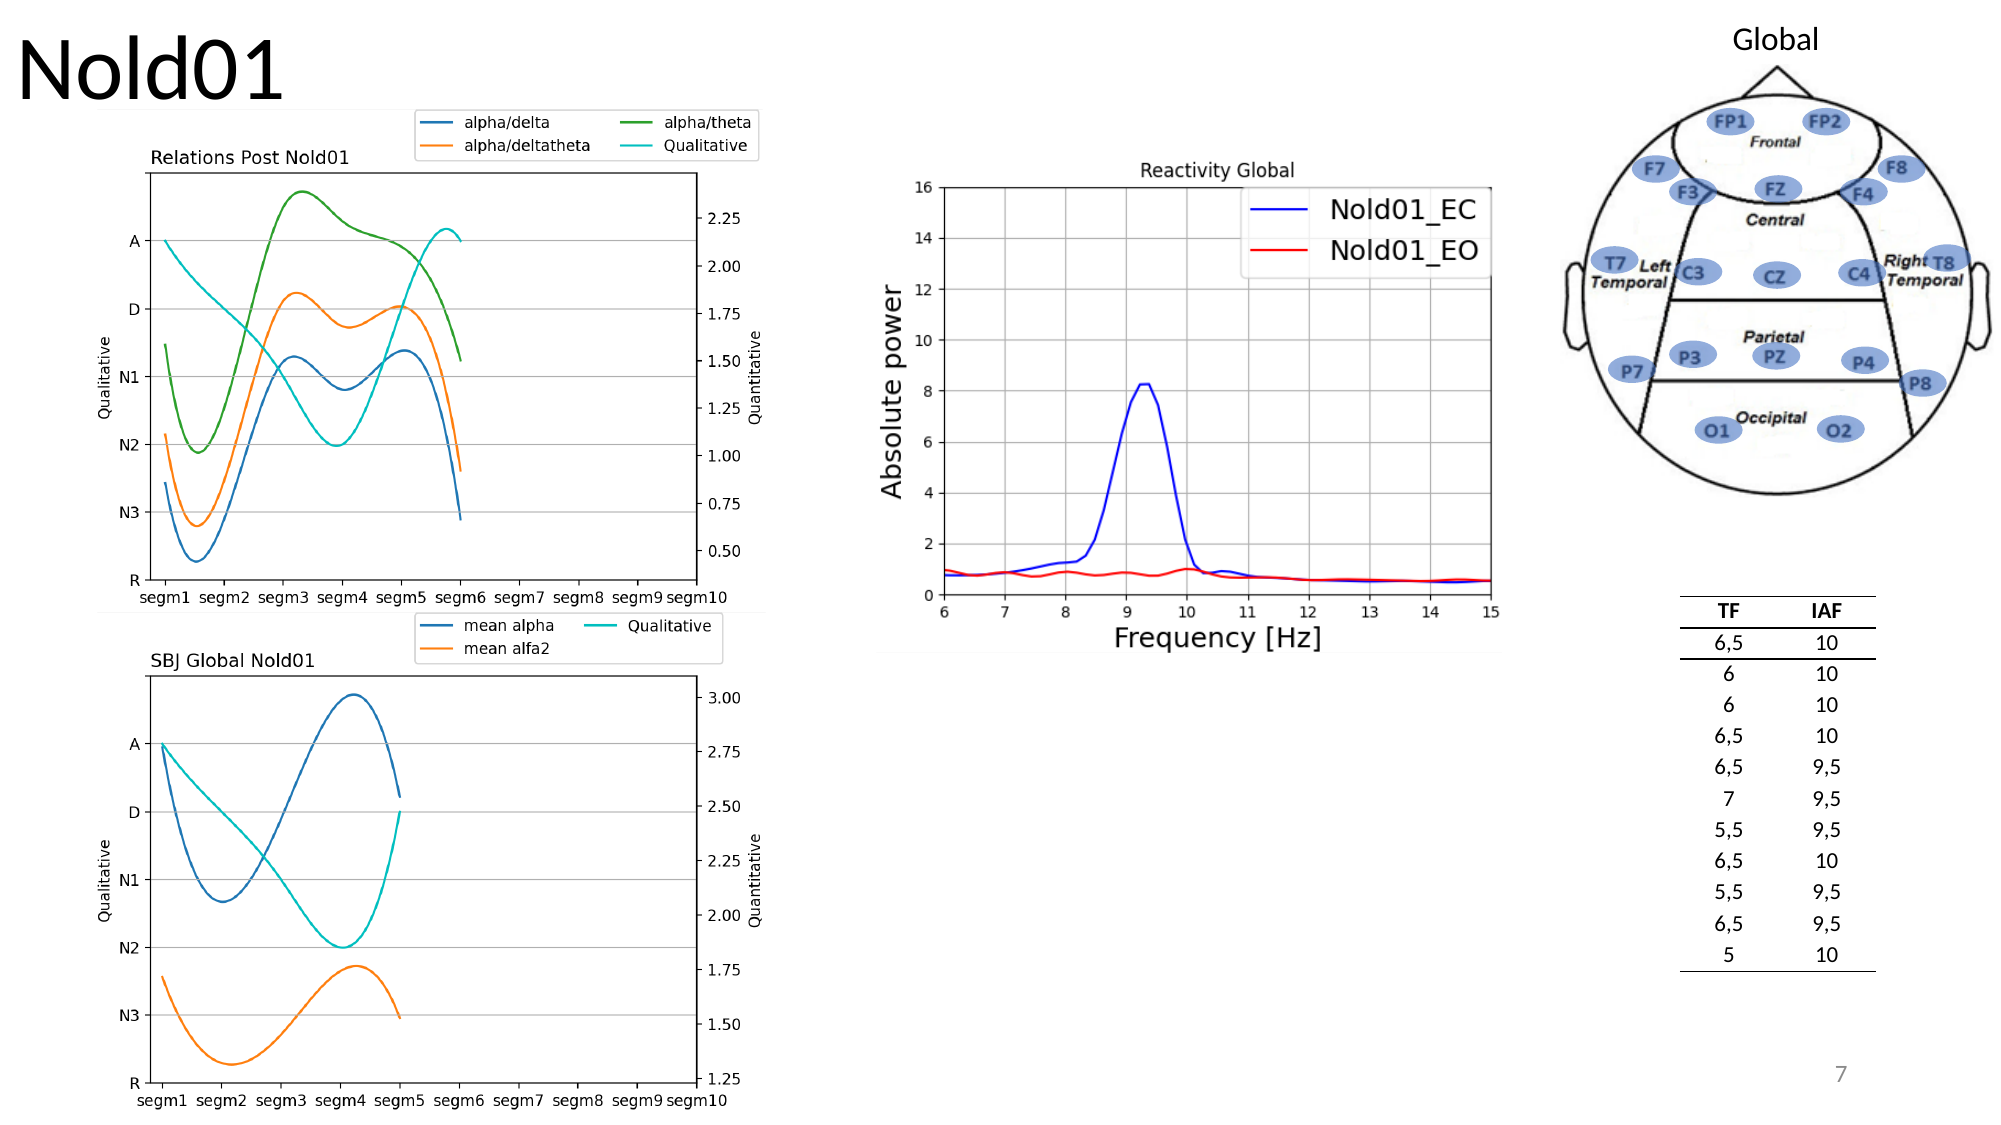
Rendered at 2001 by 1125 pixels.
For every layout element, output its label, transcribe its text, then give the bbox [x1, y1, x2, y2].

table_cell 5,5 [1680, 878, 1778, 909]
table_cell 6,5 [1680, 846, 1778, 878]
table_cell 5,5 [1680, 815, 1778, 846]
table_cell 6 [1680, 690, 1778, 722]
table_cell 7 [1680, 784, 1778, 815]
picture [876, 155, 1502, 653]
slide_number 7 [1412, 1042, 1863, 1103]
table_cell 10 [1778, 629, 1876, 658]
table_cell 6,5 [1680, 629, 1778, 658]
text_box Nold01 [1, 0, 302, 125]
picture [97, 109, 766, 1116]
table_cell 10 [1778, 690, 1876, 722]
table_cell 10 [1778, 846, 1876, 878]
table_header IAF [1778, 597, 1876, 627]
table_header TF [1680, 597, 1778, 627]
picture [1560, 64, 2000, 504]
table_cell 10 [1778, 940, 1876, 971]
text_box Global [1717, 9, 1836, 64]
table_cell 9,5 [1778, 784, 1876, 815]
table_cell 10 [1778, 722, 1876, 753]
table_cell 6,5 [1680, 722, 1778, 753]
table_cell 9,5 [1778, 753, 1876, 784]
table_cell 6,5 [1680, 909, 1778, 940]
table_cell 9,5 [1778, 909, 1876, 940]
table_cell 6 [1680, 660, 1778, 690]
table_cell 9,5 [1778, 878, 1876, 909]
table_cell 6,5 [1680, 753, 1778, 784]
table_cell 10 [1778, 660, 1876, 690]
table_cell 5 [1680, 940, 1778, 971]
table_cell 9,5 [1778, 815, 1876, 846]
